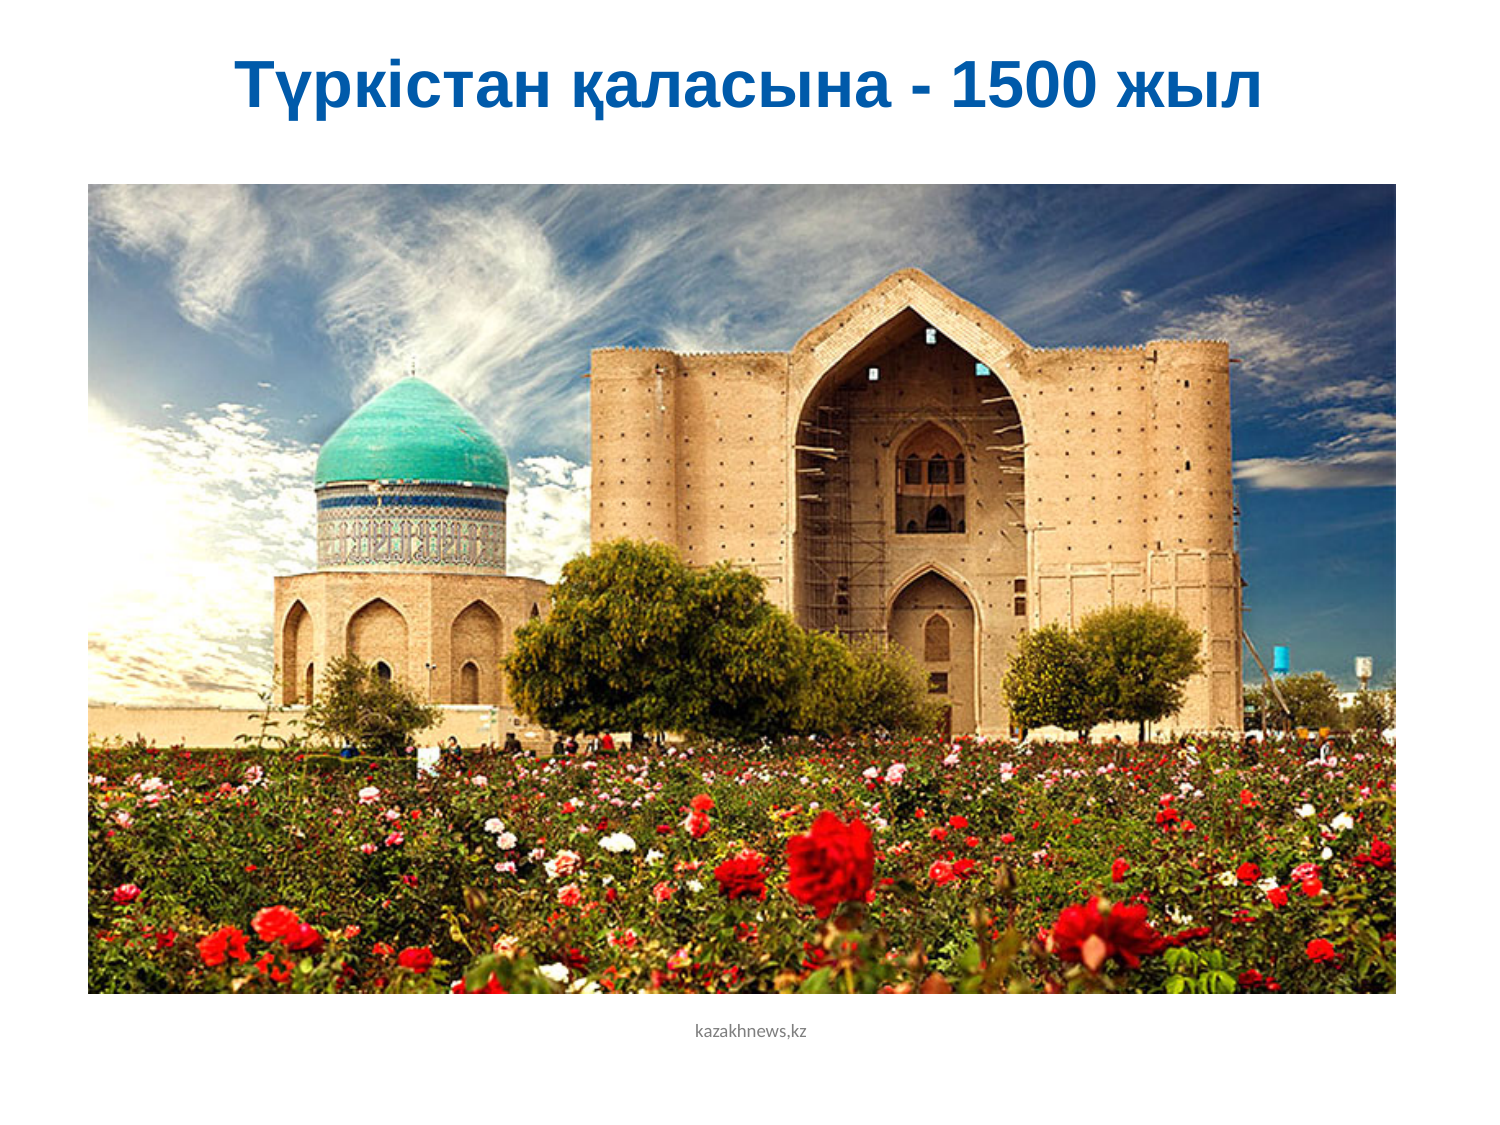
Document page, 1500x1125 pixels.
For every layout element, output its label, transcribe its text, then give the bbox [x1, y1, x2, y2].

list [88, 184, 1396, 994]
text_box kazakhnews,kz [680, 1011, 822, 1049]
title Түркістан қаласына - 1500 жыл [0, 0, 1500, 161]
